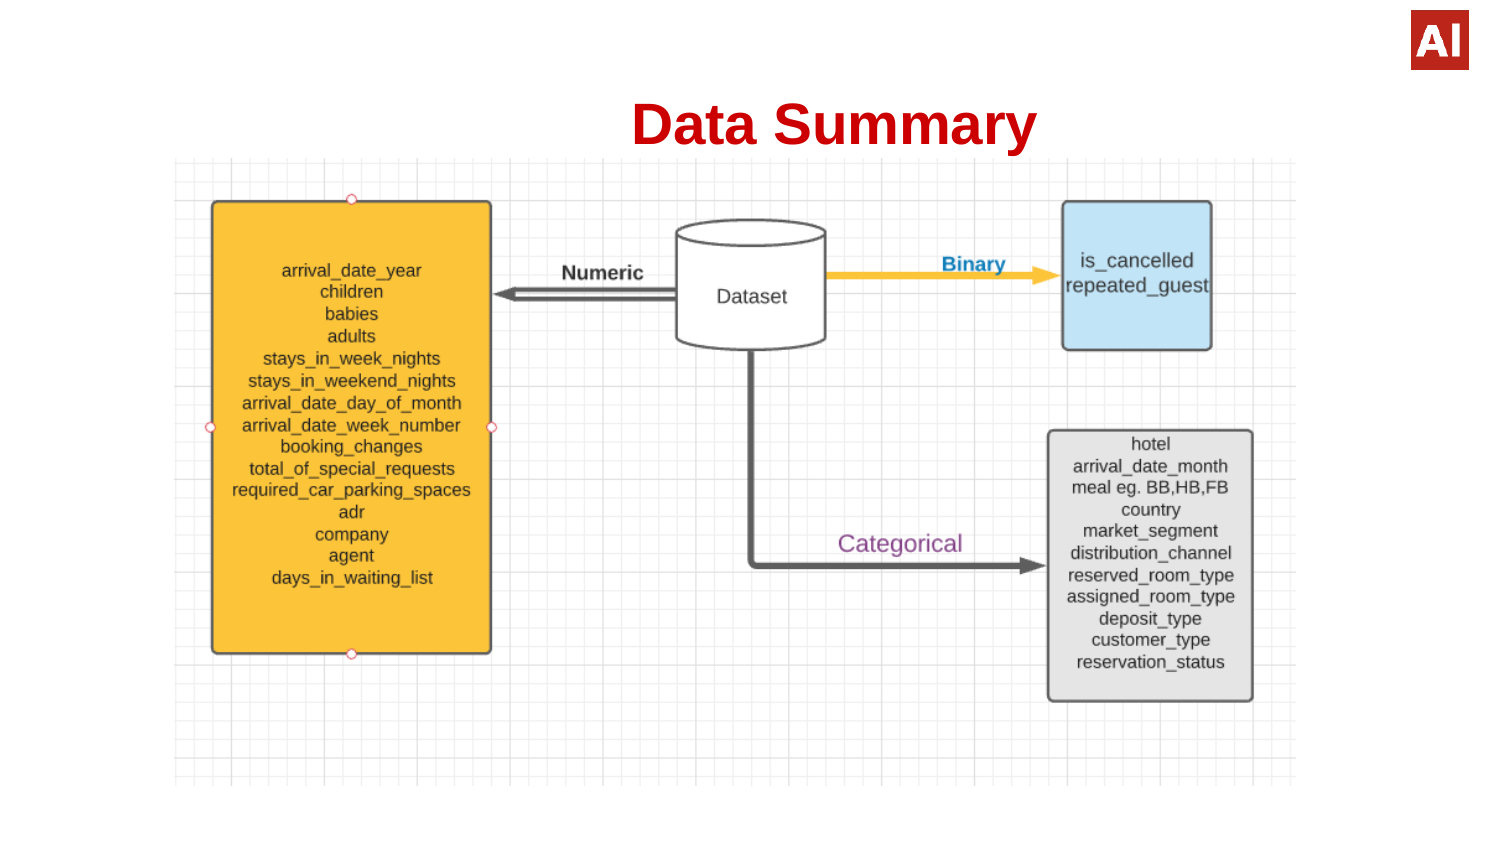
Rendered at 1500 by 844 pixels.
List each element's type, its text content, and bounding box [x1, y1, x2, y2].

picture [174, 158, 1296, 786]
picture [1411, 10, 1469, 70]
title Data Summary [629, 84, 1042, 157]
